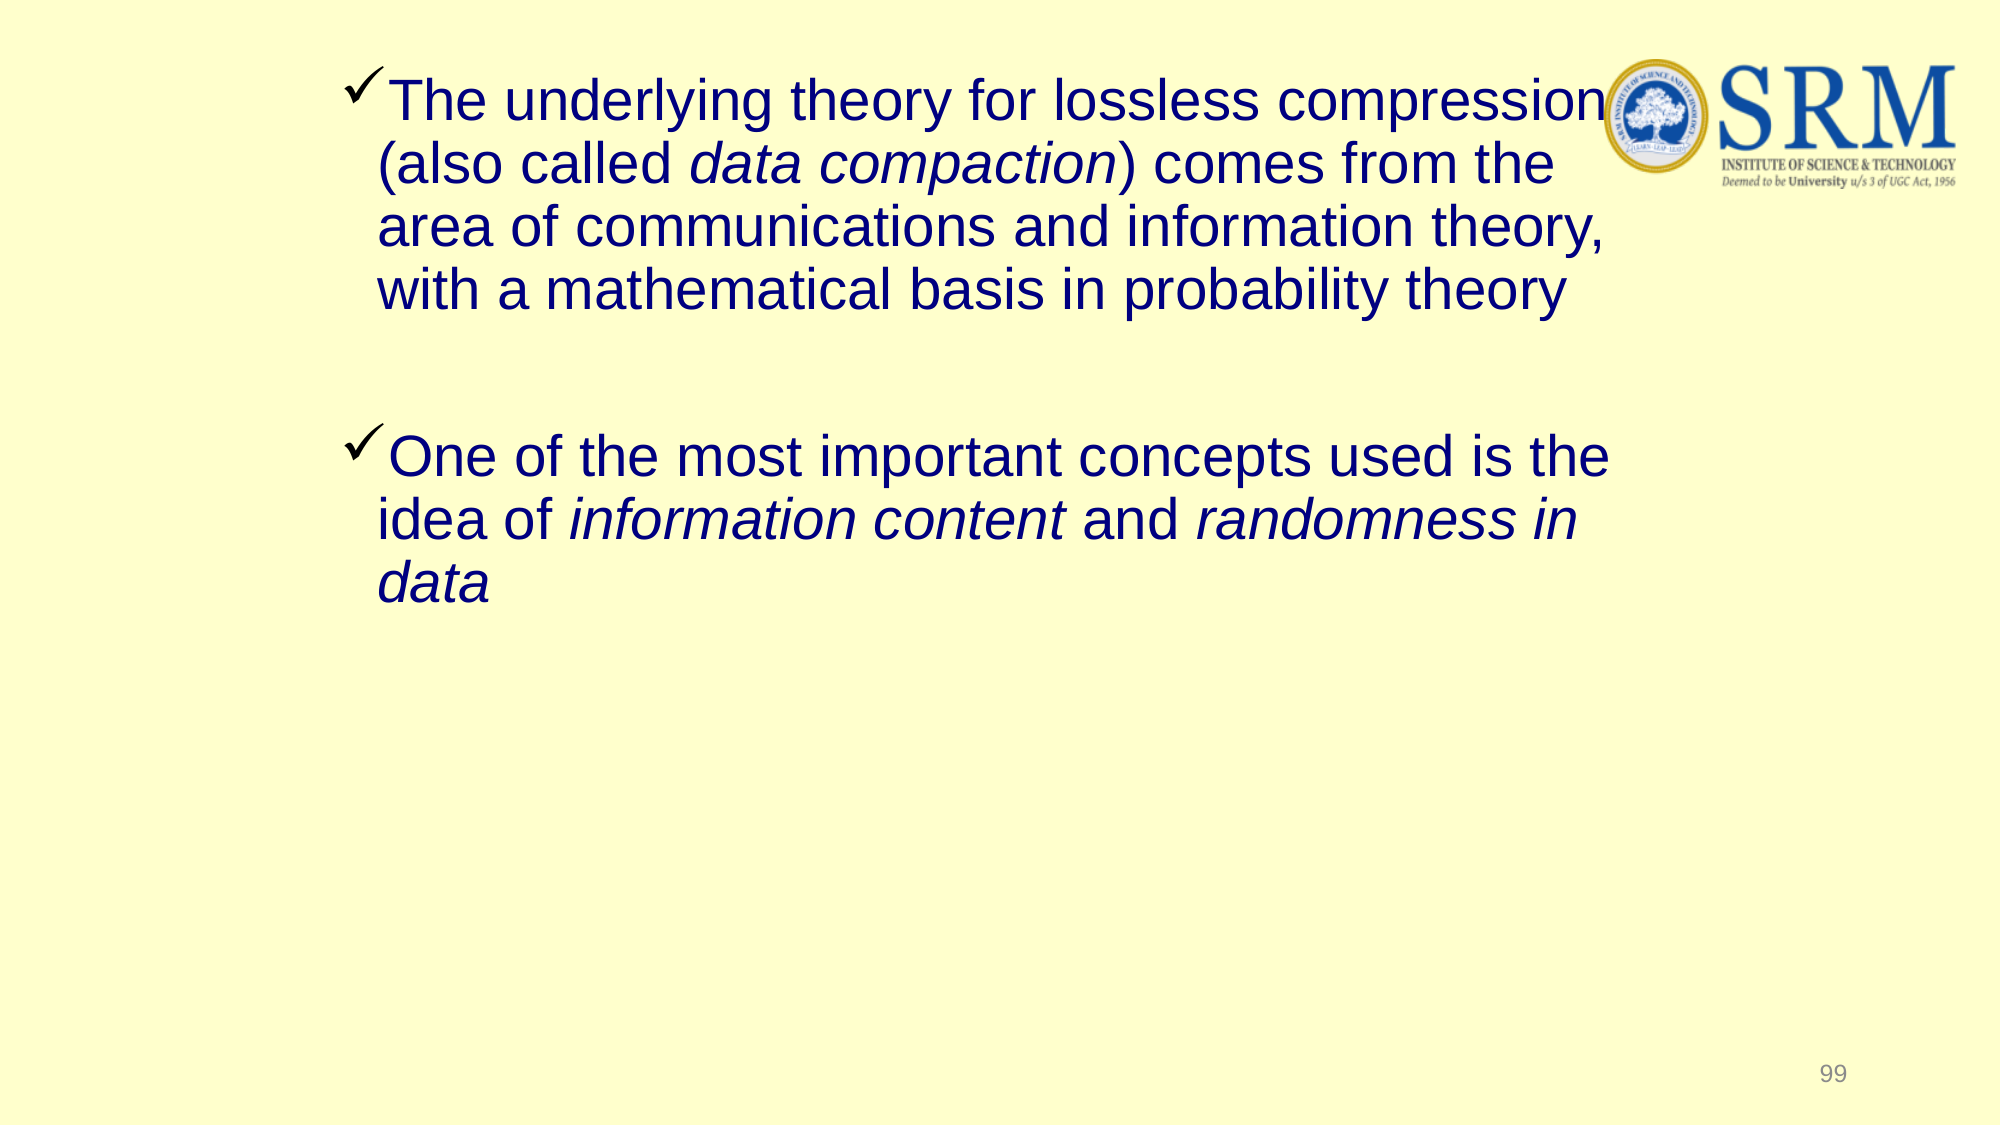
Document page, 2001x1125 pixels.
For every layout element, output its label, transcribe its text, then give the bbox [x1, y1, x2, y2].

picture [1604, 59, 1956, 189]
slide_number 99 [1412, 1042, 1863, 1103]
list The underlying theory for lossless compression (also called data compaction) comes from the area of communications and information theory, with a mathematical basis in probability theory One of the most important concepts used is the idea of information content and randomness in data [324, 62, 1675, 1000]
